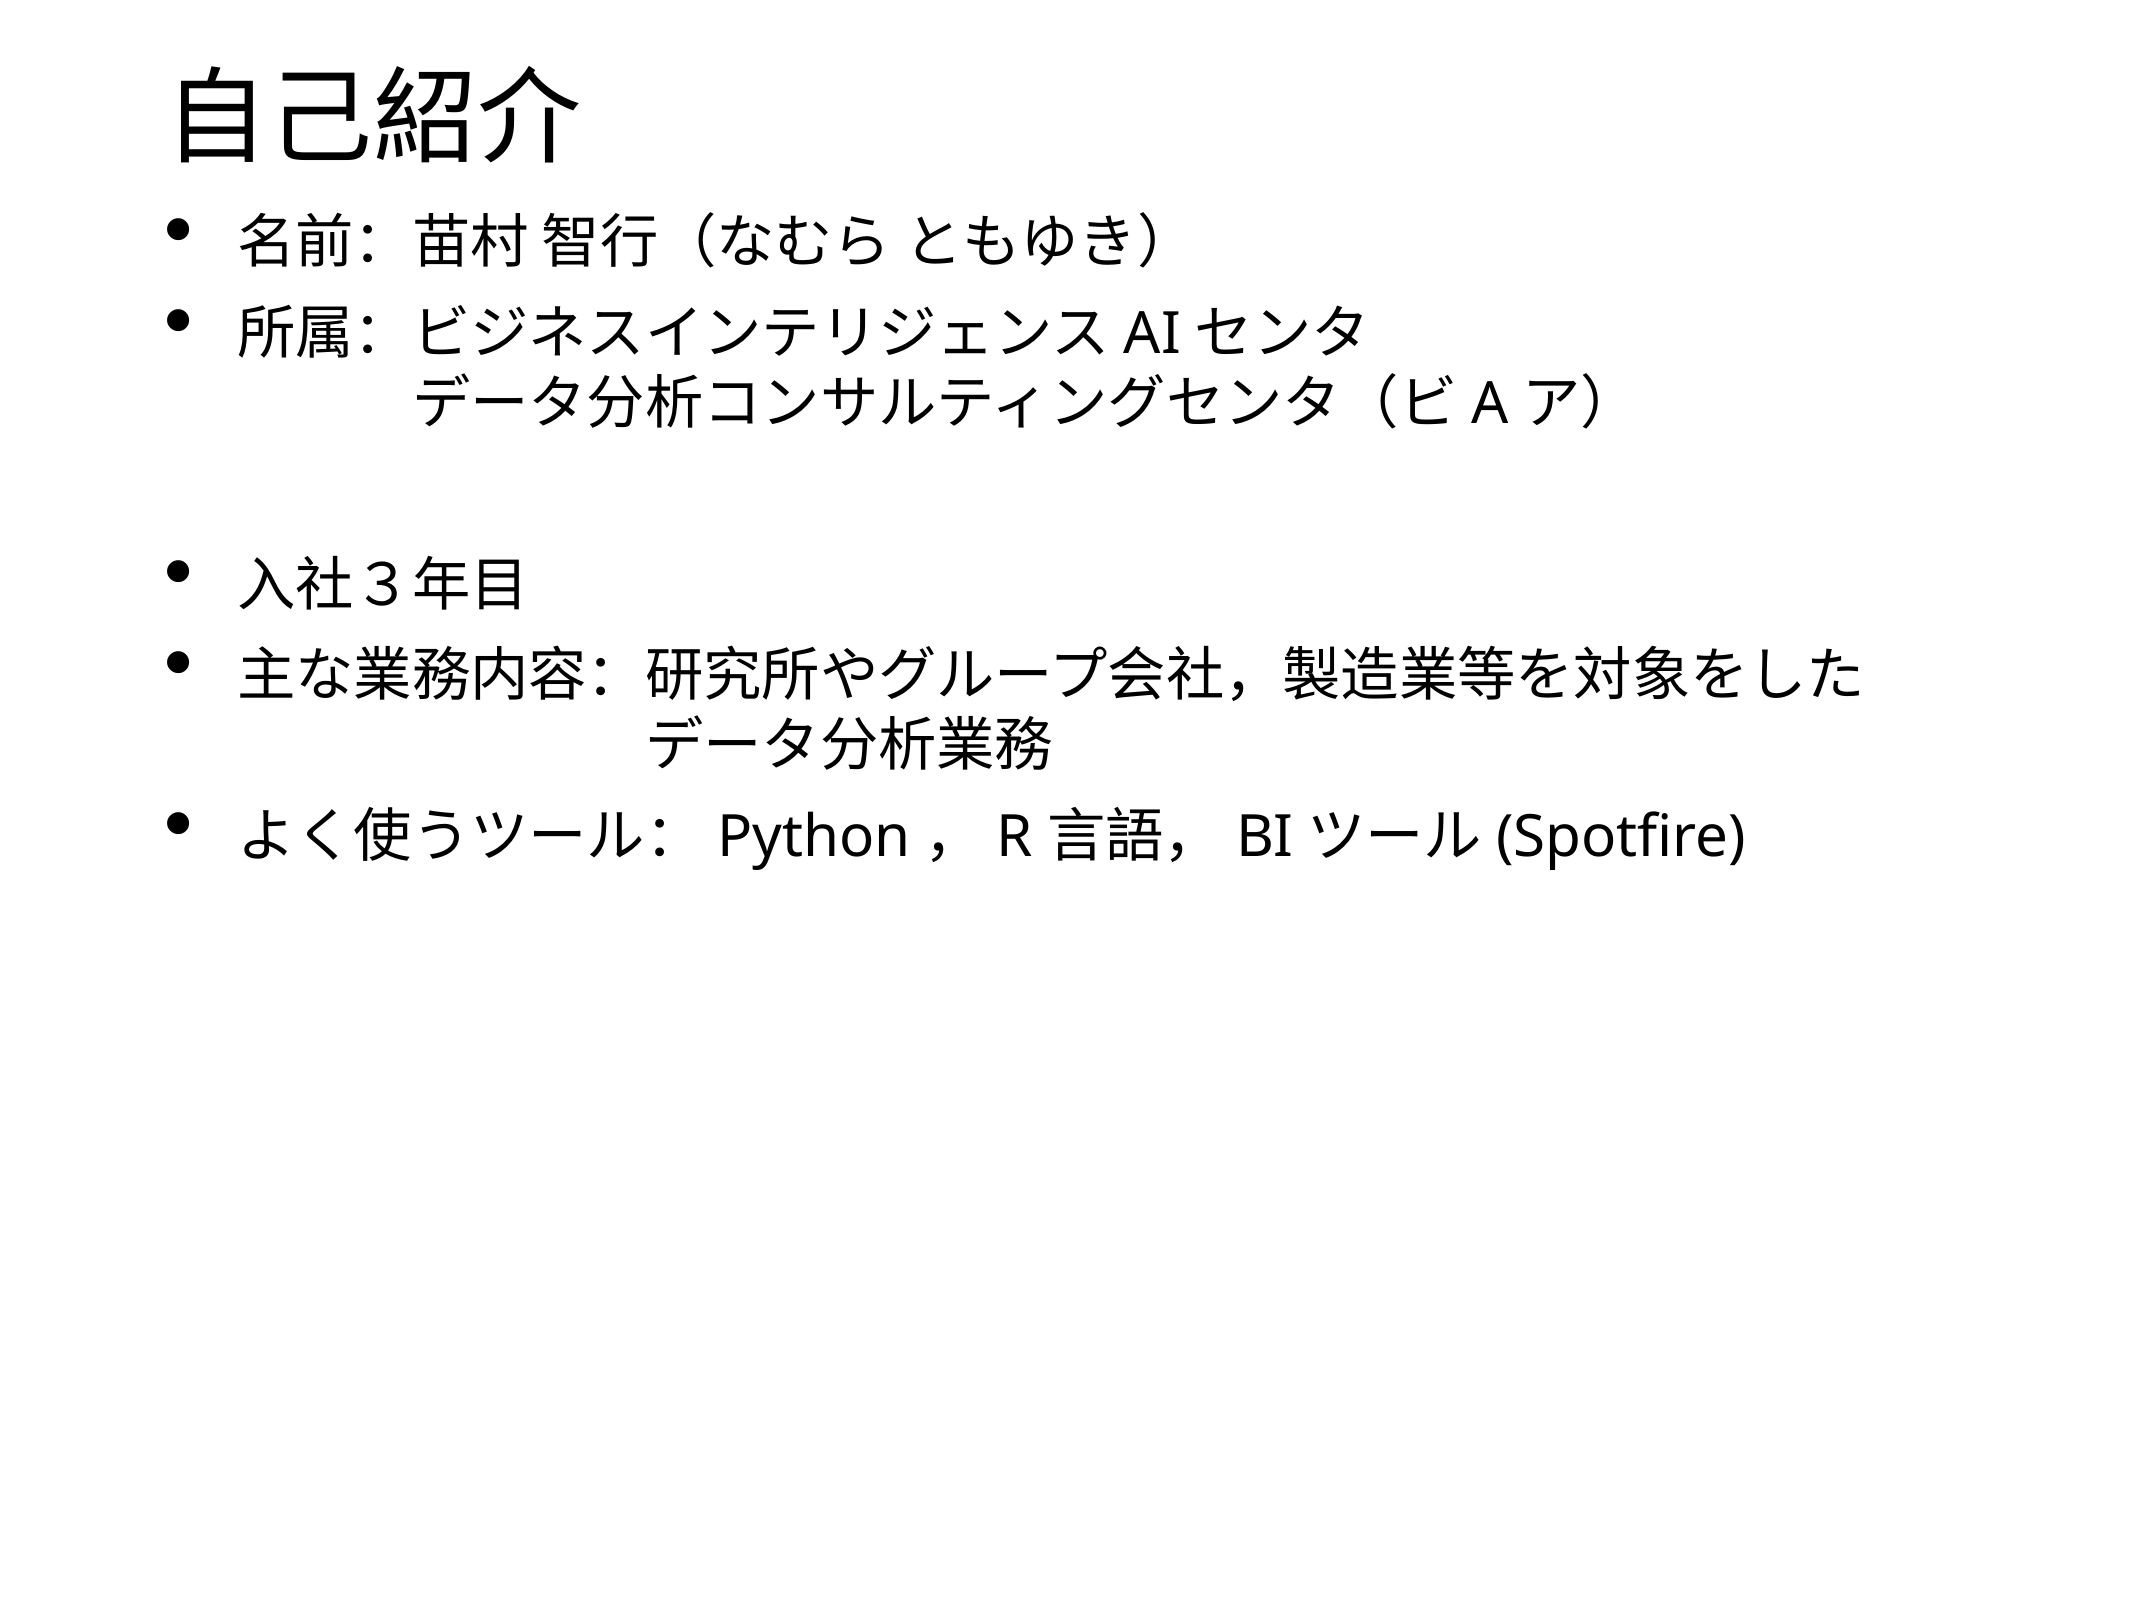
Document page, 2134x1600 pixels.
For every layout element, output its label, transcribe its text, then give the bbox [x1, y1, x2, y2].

list 名前：苗村 智行（なむら ともゆき） 所属：ビジネスインテリジェンスAIセンタ データ分析コンサルティングセンタ（ビAア） 入社３年目 主な業務内容：研究所やグループ会社，製造業等を対象をした データ分析業務 よく使うツール：Python，R言語，BIツール(Spotfire) [155, 195, 1978, 1540]
title 自己紹介 [155, 41, 1978, 193]
